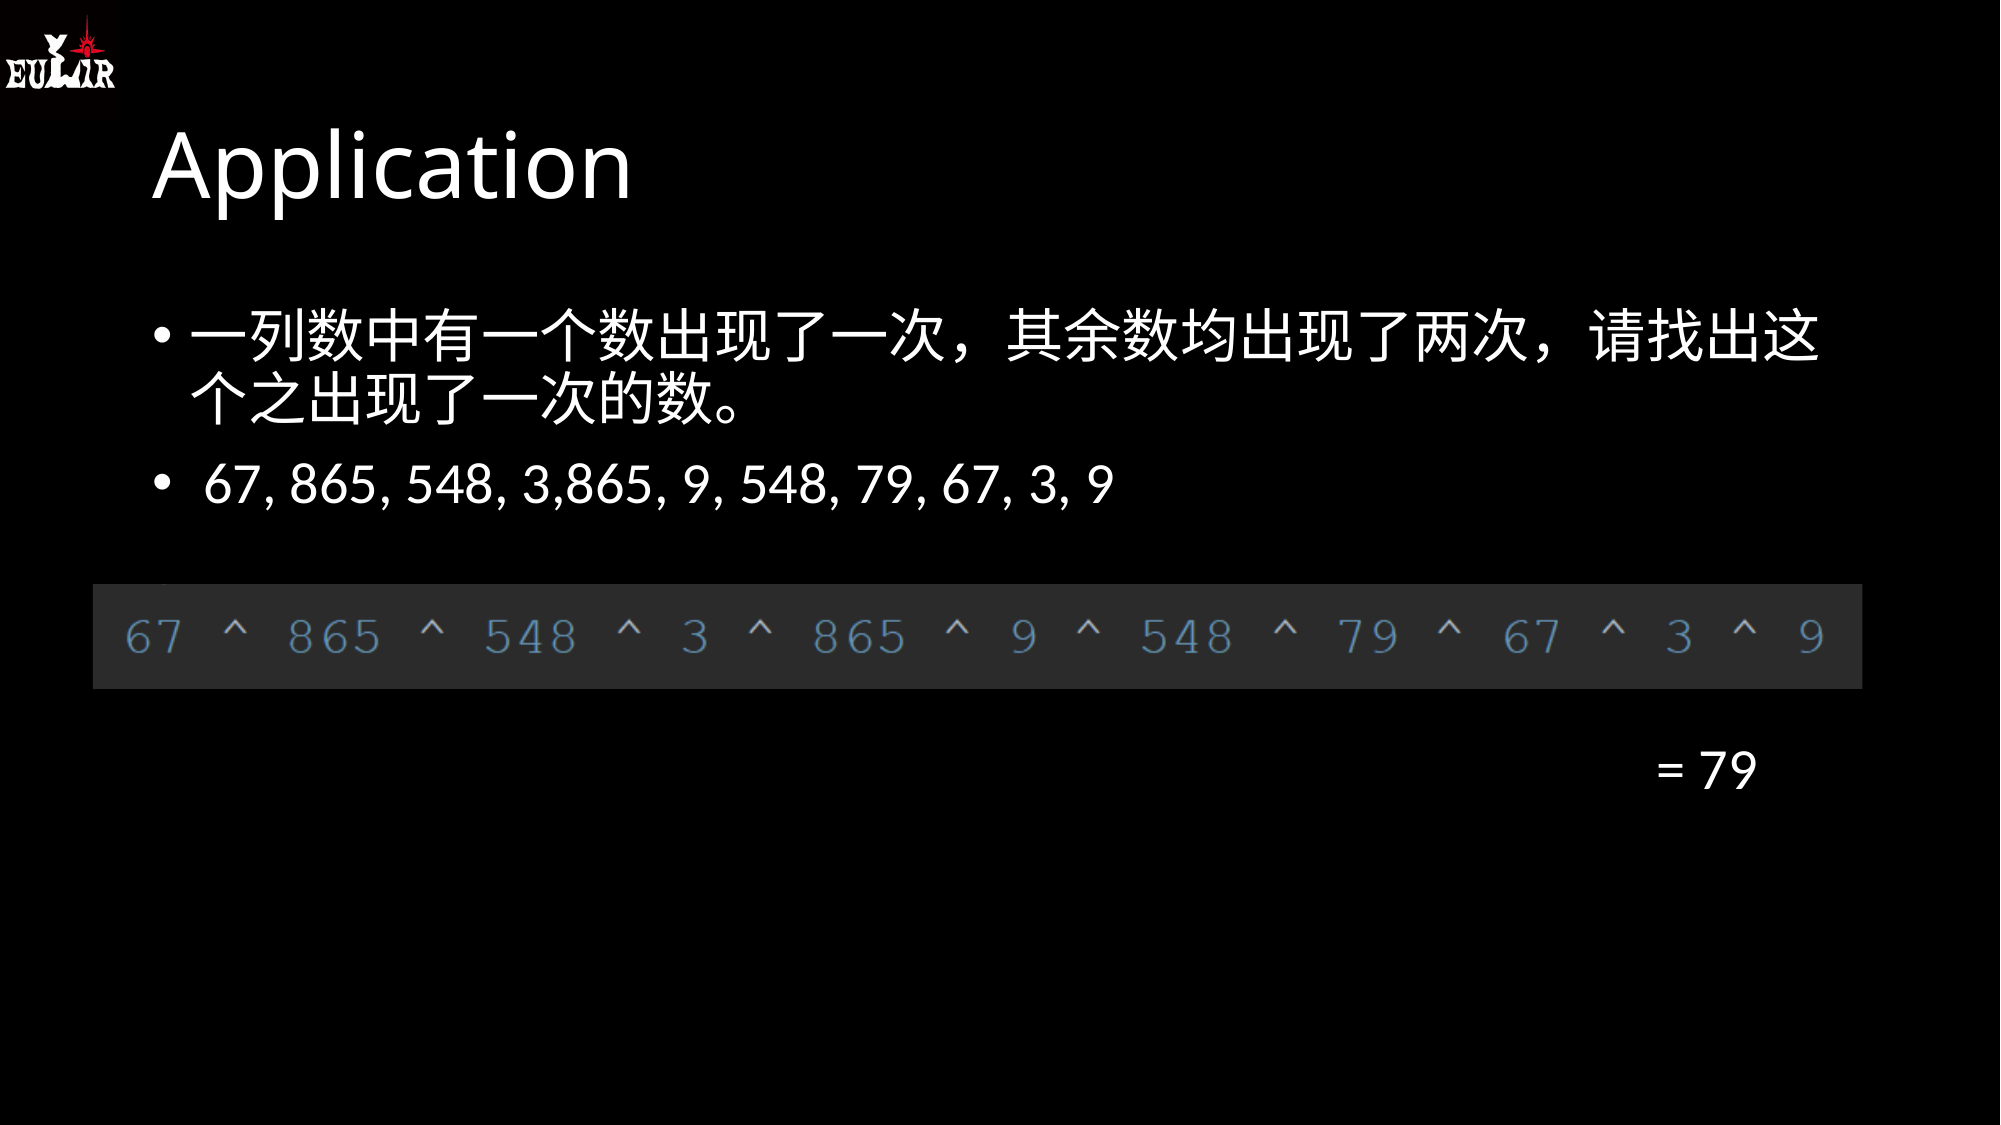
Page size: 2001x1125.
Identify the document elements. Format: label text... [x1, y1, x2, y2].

picture [92, 584, 1863, 689]
picture [0, 0, 119, 119]
list 一列数中有一个数出现了一次，其余数均出现了两次，请找出这个之出现了一次的数。 67, 865, 548, 3,865, 9, 548, 79, 67, 3, 9 [137, 299, 1863, 563]
text_box = 79 [1642, 723, 1952, 809]
title Application [137, 59, 1863, 278]
